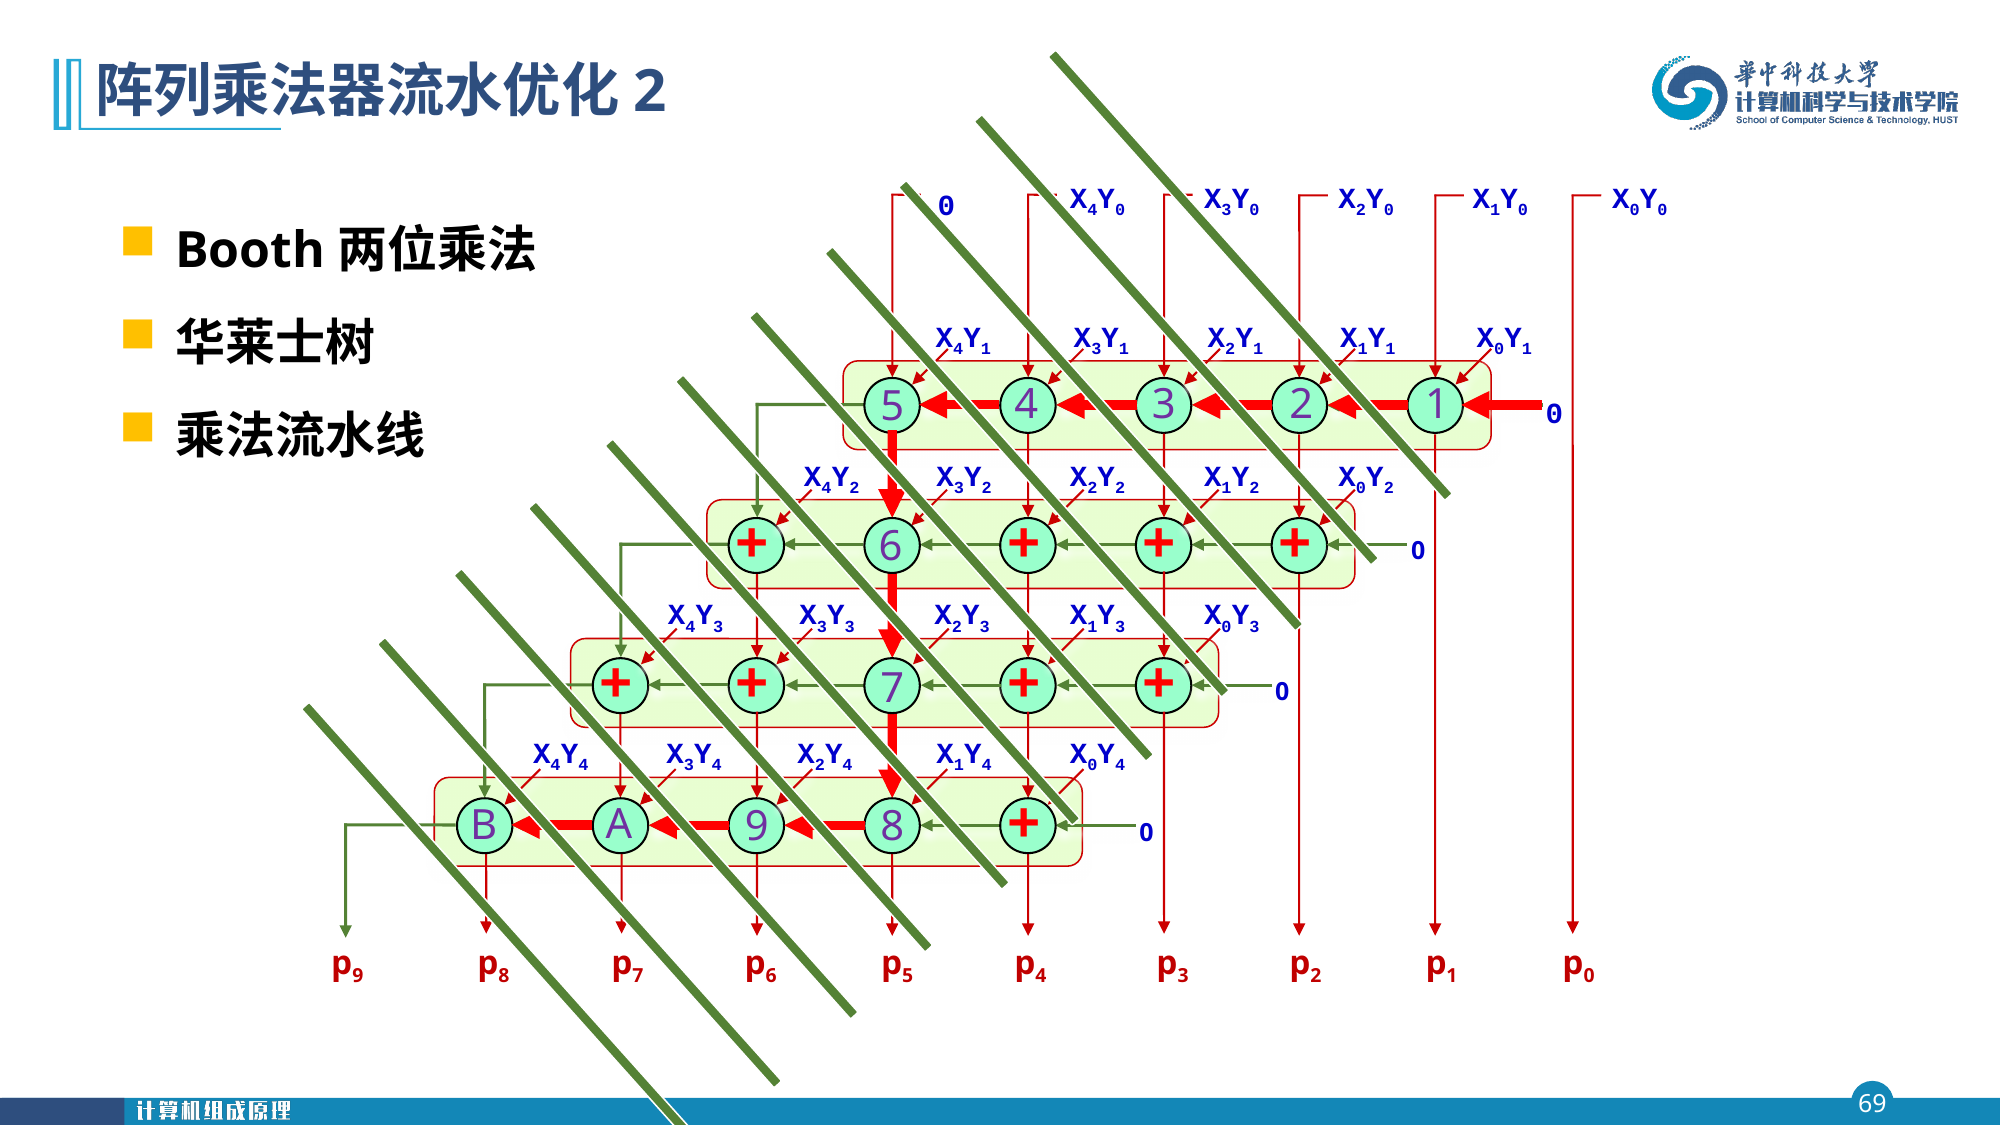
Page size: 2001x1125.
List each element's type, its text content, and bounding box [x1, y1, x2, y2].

text_box [1063, 638, 1162, 684]
text_box [1136, 380, 1163, 433]
text_box [686, 685, 826, 825]
text_box + [599, 678, 644, 715]
text_box [975, 840, 1027, 867]
text_box [1192, 648, 1225, 685]
text_box [886, 479, 899, 518]
text_box [516, 782, 526, 788]
text_box [650, 804, 667, 824]
text_box X4Y0 [1038, 172, 1157, 227]
text_box [780, 538, 785, 560]
picture [1805, 56, 1958, 130]
text_box X3Y2 [905, 449, 1023, 504]
text_box [707, 840, 756, 867]
text_box [990, 419, 1131, 450]
text_box [789, 807, 802, 822]
text_box [728, 528, 735, 563]
text_box X1Y3 [1038, 588, 1157, 643]
text_box [750, 616, 764, 658]
text_box p1 [1385, 933, 1480, 994]
text_box [776, 651, 790, 665]
text_box [514, 808, 529, 823]
text_box [1271, 528, 1278, 564]
text_box [864, 380, 905, 433]
text_box [570, 707, 587, 726]
text_box X3Y0 [1173, 172, 1291, 227]
text_box X0Y1 [1441, 310, 1567, 366]
text_box [614, 763, 627, 797]
text_box [1108, 700, 1162, 728]
text_box 4 [1000, 687, 1006, 699]
text_box X1Y0 [1441, 172, 1560, 227]
text_box [925, 668, 944, 684]
text_box [1292, 713, 1306, 936]
text_box [709, 545, 735, 574]
text_box X2Y1 [1192, 310, 1298, 366]
text_box [1208, 366, 1298, 400]
text_box p5 [843, 933, 951, 994]
text_box [478, 765, 491, 797]
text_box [1163, 194, 1192, 934]
text_box [644, 678, 649, 690]
text_box [1192, 499, 1232, 544]
text_box [1135, 668, 1142, 703]
text_box [1029, 499, 1038, 504]
text_box 0 [922, 171, 971, 229]
text_box [1327, 528, 1350, 543]
text_box [1085, 545, 1163, 632]
text_box X1Y1 [1305, 310, 1431, 366]
text_box [1197, 643, 1219, 677]
text_box 4 [1014, 377, 1059, 428]
text_box [886, 625, 899, 658]
text_box [1000, 381, 1044, 433]
text_box 0 [1260, 662, 1305, 713]
text_box [921, 514, 949, 543]
text_box [1021, 856, 1035, 936]
text_box [1192, 561, 1255, 588]
text_box + [1007, 504, 1051, 575]
text_box 3 [1192, 406, 1196, 428]
text_box [592, 803, 637, 854]
text_box [913, 512, 923, 518]
text_box [952, 545, 1092, 685]
text_box [1192, 701, 1219, 728]
text_box [1192, 349, 1241, 404]
text_box [780, 504, 790, 515]
text_box p0 [1537, 933, 1620, 994]
text_box [864, 521, 907, 573]
text_box [886, 917, 899, 936]
text_box B [470, 797, 514, 848]
text_box X4Y3 [643, 588, 755, 643]
text_box [893, 561, 990, 589]
text_box [643, 621, 700, 684]
text_box [758, 499, 773, 504]
text_box [893, 638, 916, 661]
text_box [1301, 366, 1329, 377]
text_box [1093, 405, 1163, 484]
text_box [538, 825, 782, 1088]
text_box [658, 777, 756, 821]
text_box [1123, 420, 1162, 450]
text_box [1067, 504, 1142, 543]
text_box [706, 499, 757, 544]
text_box [1000, 527, 1007, 564]
text_box [1211, 686, 1229, 697]
text_box [706, 560, 731, 588]
text_box [1192, 202, 1373, 404]
text_box [914, 652, 924, 661]
text_box [775, 511, 791, 526]
text_box [778, 792, 786, 798]
text_box [1074, 366, 1163, 400]
text_box + [1278, 504, 1323, 575]
text_box [1055, 815, 1065, 824]
text_box [893, 360, 927, 379]
text_box [480, 917, 492, 934]
text_box [1051, 677, 1056, 701]
text_box [621, 699, 721, 728]
text_box [648, 652, 683, 683]
text_box [1429, 195, 1442, 377]
text_box [1300, 559, 1355, 589]
text_box X4Y2 [773, 449, 891, 504]
text_box [676, 375, 835, 544]
text_box [783, 653, 817, 684]
text_box [1049, 782, 1069, 793]
text_box [716, 699, 756, 728]
text_box [1058, 372, 1080, 403]
text_box X4Y4 [502, 726, 620, 782]
text_box X3Y3 [768, 588, 886, 643]
text_box [750, 765, 764, 798]
text_box [780, 677, 785, 700]
text_box [456, 802, 501, 854]
text_box [758, 638, 788, 654]
text_box [1323, 513, 1331, 525]
text_box [1192, 421, 1266, 449]
text_box [1272, 379, 1316, 433]
text_box [677, 826, 858, 1019]
text_box p3 [1126, 933, 1210, 994]
text_box [729, 801, 771, 854]
text_box [1192, 674, 1204, 684]
text_box [664, 638, 756, 683]
text_box [1135, 528, 1142, 563]
text_box [1055, 671, 1075, 685]
text_box [728, 668, 735, 704]
text_box [930, 638, 1028, 684]
text_box [1059, 782, 1083, 824]
text_box [1566, 437, 1579, 934]
text_box [864, 801, 907, 854]
text_box [914, 369, 927, 381]
text_box [1201, 504, 1278, 543]
text_box [643, 643, 654, 654]
text_box [621, 777, 649, 797]
text_box [798, 638, 892, 684]
text_box [1029, 360, 1061, 377]
text_box A [605, 797, 650, 848]
text_box [886, 768, 899, 798]
text_box [982, 560, 1027, 589]
text_box [758, 699, 854, 728]
text_box [736, 575, 756, 589]
text_box [758, 559, 859, 589]
text_box [1360, 406, 1452, 500]
text_box [821, 545, 961, 685]
text_box [947, 686, 1080, 825]
text_box [302, 702, 688, 1125]
text_box + [1007, 644, 1051, 715]
text_box [1055, 643, 1068, 650]
text_box [1051, 512, 1062, 525]
text_box [893, 499, 922, 518]
text_box [941, 366, 1027, 404]
text_box [812, 826, 933, 952]
text_box X2Y2 [1038, 449, 1157, 504]
text_box [485, 777, 508, 797]
text_box [1029, 558, 1123, 589]
text_box [564, 699, 691, 825]
text_box [615, 918, 627, 934]
text_box + [735, 644, 780, 715]
text_box [1340, 366, 1434, 400]
text_box [788, 782, 798, 787]
text_box + [1142, 644, 1163, 715]
text_box [1458, 348, 1492, 377]
text_box [1029, 840, 1083, 867]
text_box [568, 839, 621, 867]
text_box X2Y3 [903, 588, 1021, 643]
text_box [1048, 50, 1185, 194]
text_box [1192, 643, 1204, 651]
text_box [864, 658, 905, 711]
text_box [1466, 366, 1492, 400]
text_box [960, 405, 1099, 544]
text_box 5 [880, 379, 925, 430]
text_box [794, 777, 892, 821]
text_box 7 [880, 661, 925, 712]
text_box 2 [1289, 377, 1334, 428]
text_box [487, 841, 575, 867]
text_box + [735, 504, 780, 575]
text_box [784, 512, 818, 543]
text_box [849, 700, 892, 728]
text_box [893, 702, 982, 728]
text_box [819, 686, 959, 825]
text_box [1257, 420, 1397, 450]
text_box [925, 810, 942, 824]
text_box [1194, 372, 1215, 402]
text_box X1Y4 [905, 726, 1023, 782]
text_box X3Y4 [635, 726, 753, 782]
text_box [977, 700, 1027, 728]
text_box [1029, 698, 1113, 728]
text_box X1Y2 [1192, 449, 1291, 504]
text_box [899, 181, 1107, 404]
text_box Booth两位乘法 华莱士树 乘法流水线 [104, 198, 643, 699]
text_box [921, 782, 933, 789]
text_box [1192, 526, 1215, 543]
text_box p6 [692, 933, 812, 994]
text_box [932, 504, 1007, 543]
text_box [1050, 371, 1062, 377]
text_box [1047, 656, 1056, 665]
text_box [622, 842, 713, 867]
text_box [886, 330, 899, 377]
text_box [800, 504, 892, 545]
text_box 3 [1151, 377, 1163, 428]
text_box [851, 558, 892, 589]
text_box [1051, 530, 1056, 561]
text_box 1 [1425, 377, 1469, 428]
text_box [1293, 339, 1306, 377]
text_box [1227, 405, 1366, 544]
text_box [842, 840, 892, 867]
text_box [339, 824, 352, 938]
text_box [1115, 559, 1162, 589]
text_box + [1142, 504, 1163, 575]
text_box [1021, 631, 1035, 658]
text_box p8 [440, 933, 547, 994]
text_box [974, 115, 1163, 333]
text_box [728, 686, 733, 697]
text_box [426, 699, 552, 824]
text_box + [1007, 785, 1051, 856]
text_box [893, 777, 915, 798]
text_box [1055, 524, 1082, 543]
text_box p2 [1249, 933, 1344, 994]
text_box [1000, 807, 1007, 844]
text_box X0Y4 [1038, 726, 1157, 782]
text_box [1051, 810, 1056, 841]
text_box X3Y1 [1038, 310, 1163, 366]
text_box p9 [293, 933, 401, 994]
text_box [1029, 638, 1040, 644]
text_box [825, 247, 974, 404]
text_box X0Y2 [1307, 449, 1425, 504]
text_box [758, 777, 780, 798]
text_box [580, 699, 620, 726]
text_box [1291, 499, 1299, 504]
text_box 6 [878, 518, 923, 569]
text_box X2Y0 [1307, 172, 1425, 227]
text_box [1334, 378, 1348, 401]
text_box [1437, 366, 1472, 377]
text_box [1218, 545, 1303, 631]
text_box 3 [1192, 377, 1196, 404]
text_box [1323, 531, 1327, 550]
text_box p7 [549, 933, 680, 994]
text_box 8 [880, 798, 925, 849]
text_box [1336, 504, 1355, 530]
text_box [1321, 371, 1330, 377]
text_box p4 [982, 933, 1078, 994]
text_box [1000, 667, 1007, 692]
text_box 9 [744, 798, 789, 849]
text_box [1022, 334, 1035, 377]
text_box [1429, 572, 1442, 936]
text_box 0 [1124, 803, 1163, 854]
text_box [843, 405, 998, 450]
text_box [893, 842, 980, 867]
text_box [434, 777, 486, 867]
text_box [749, 311, 966, 544]
text_box [1407, 379, 1451, 433]
text_box X0Y0 [1576, 172, 1704, 227]
text_box 0 [1396, 521, 1441, 572]
text_box [1390, 420, 1492, 450]
text_box [1352, 545, 1378, 565]
text_box [928, 777, 1028, 824]
text_box [643, 472, 833, 685]
text_box [924, 643, 933, 648]
text_box [1078, 686, 1153, 761]
text_box 0 [1530, 380, 1578, 437]
text_box X4Y1 [900, 310, 1026, 366]
text_box [758, 842, 848, 867]
text_box [643, 651, 658, 677]
text_box [1248, 559, 1298, 589]
text_box [750, 915, 764, 936]
title 阵列乘法器流水优化2 [80, 42, 1805, 144]
text_box [1292, 486, 1306, 519]
text_box [843, 360, 892, 404]
text_box X2Y4 [766, 726, 884, 782]
text_box X0Y3 [1192, 588, 1291, 643]
text_box [642, 791, 654, 802]
text_box [945, 826, 1009, 889]
text_box [922, 370, 946, 401]
text_box [522, 782, 620, 822]
